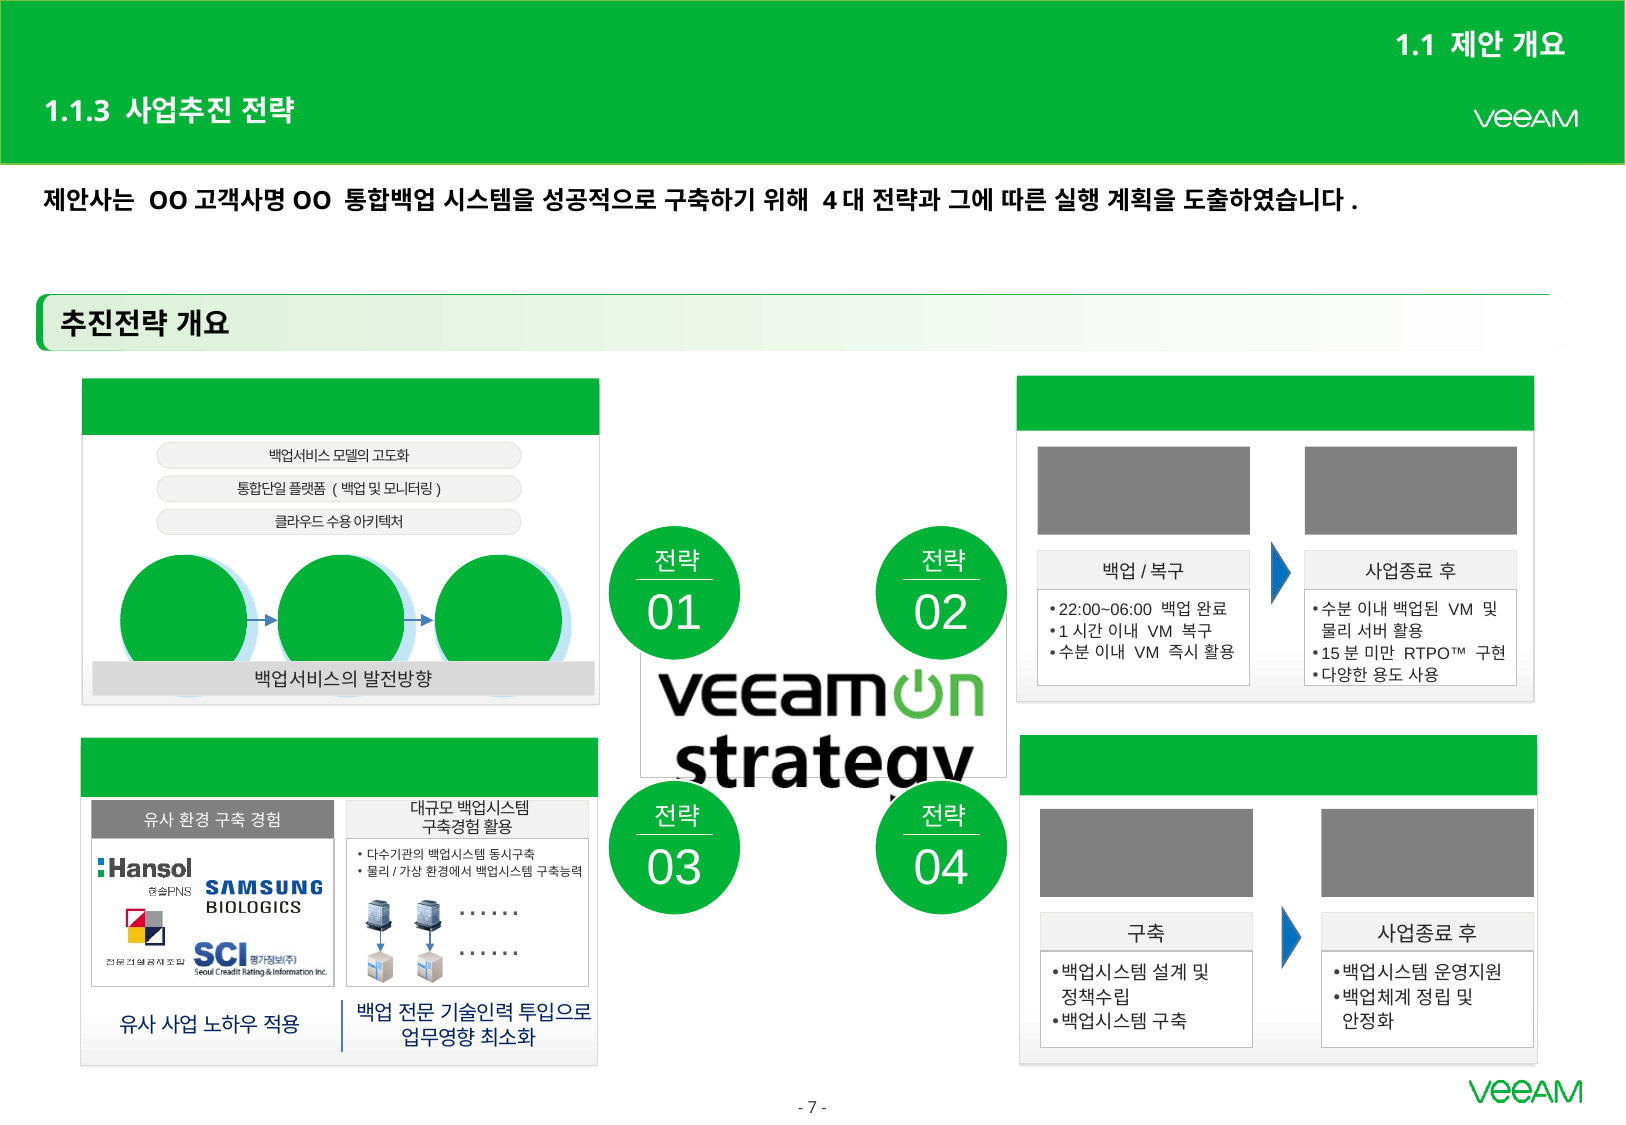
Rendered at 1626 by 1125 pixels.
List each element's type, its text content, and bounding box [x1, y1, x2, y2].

picture [1465, 100, 1586, 136]
title 1.1.3 사업추진 전략 [28, 88, 989, 136]
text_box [80, 375, 1543, 1066]
list 제안사는 OO고객사명OO 통합백업 시스템을 성공적으로 구축하기 위해 4대 전략과 그에 따른 실행 계획을 도출하였습니다. [28, 177, 1582, 355]
list 1.1 제안 개요 [862, 16, 1582, 76]
text_box 추진전략 개요 [43, 294, 1564, 351]
picture [1465, 1074, 1586, 1110]
